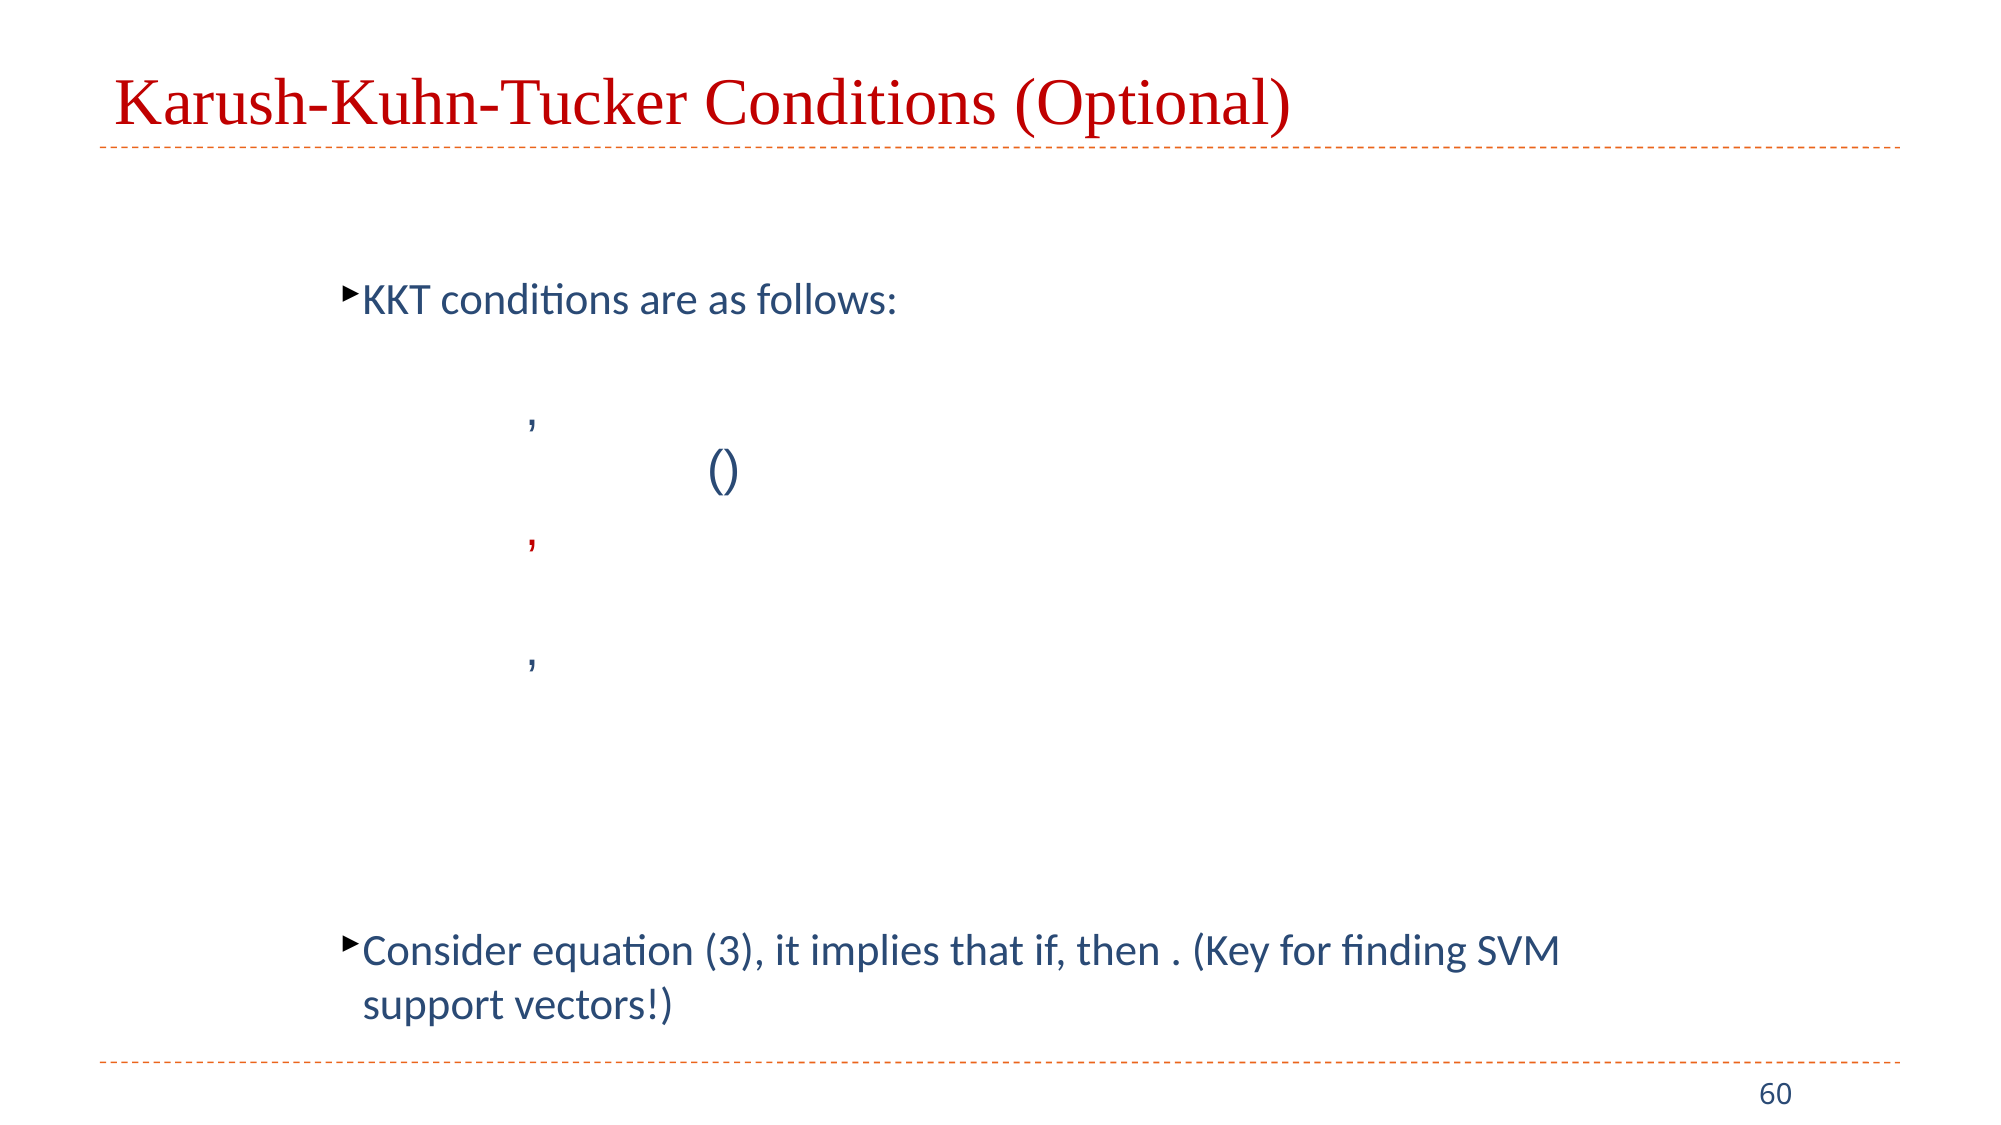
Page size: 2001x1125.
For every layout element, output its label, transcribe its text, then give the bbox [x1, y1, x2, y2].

title Karush-Kuhn-Tucker Conditions (Optional) [99, 24, 1900, 146]
